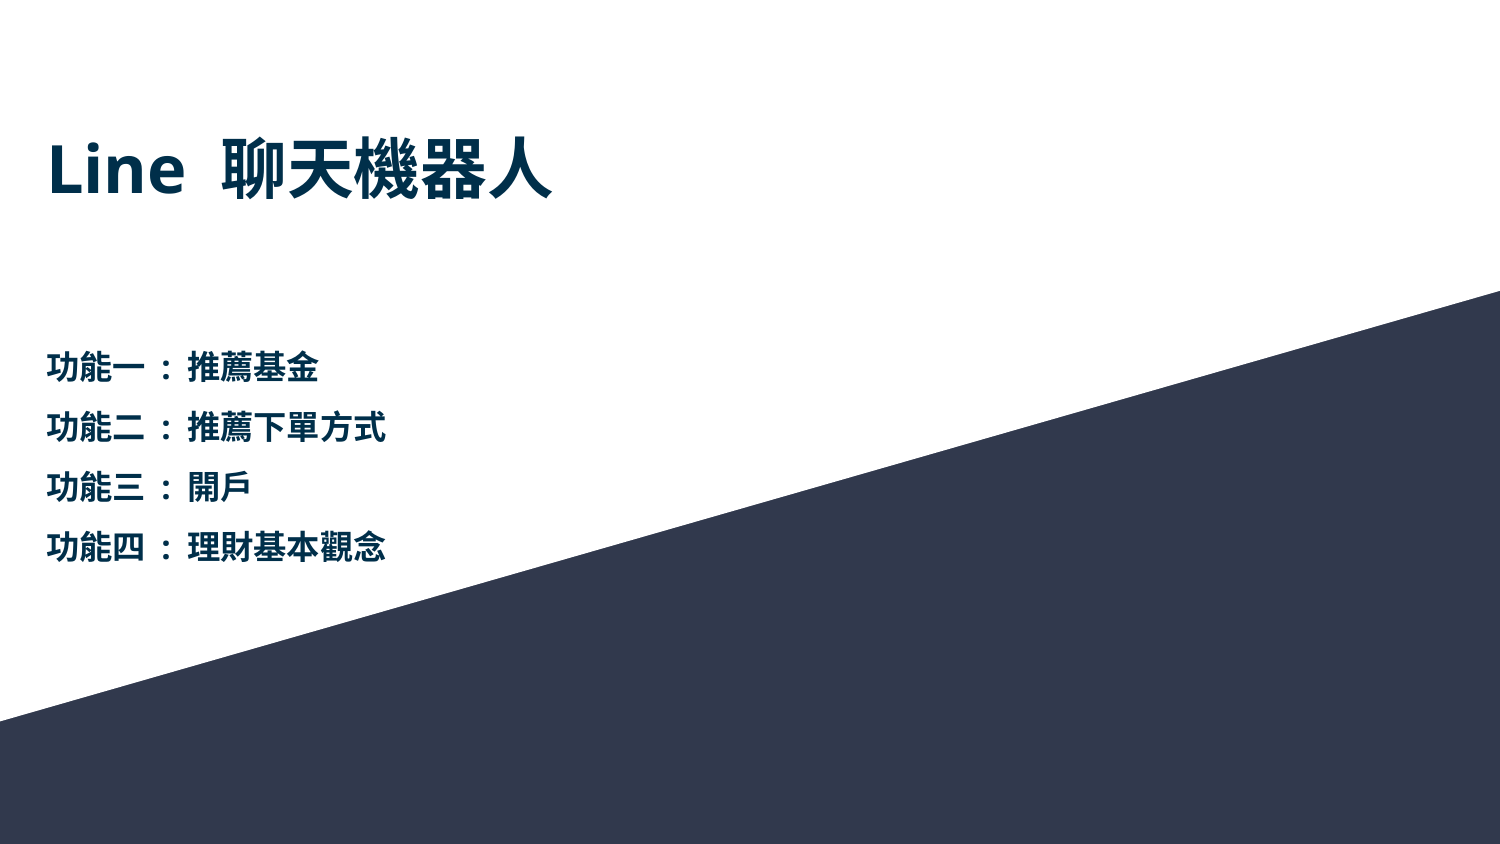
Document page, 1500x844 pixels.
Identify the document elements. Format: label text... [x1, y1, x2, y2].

title Line 聊天機器人 功能一 : 推薦基金 功能二 : 推薦下單方式 功能三 : 開戶 功能四 : 理財基本觀念 [30, 72, 1429, 574]
